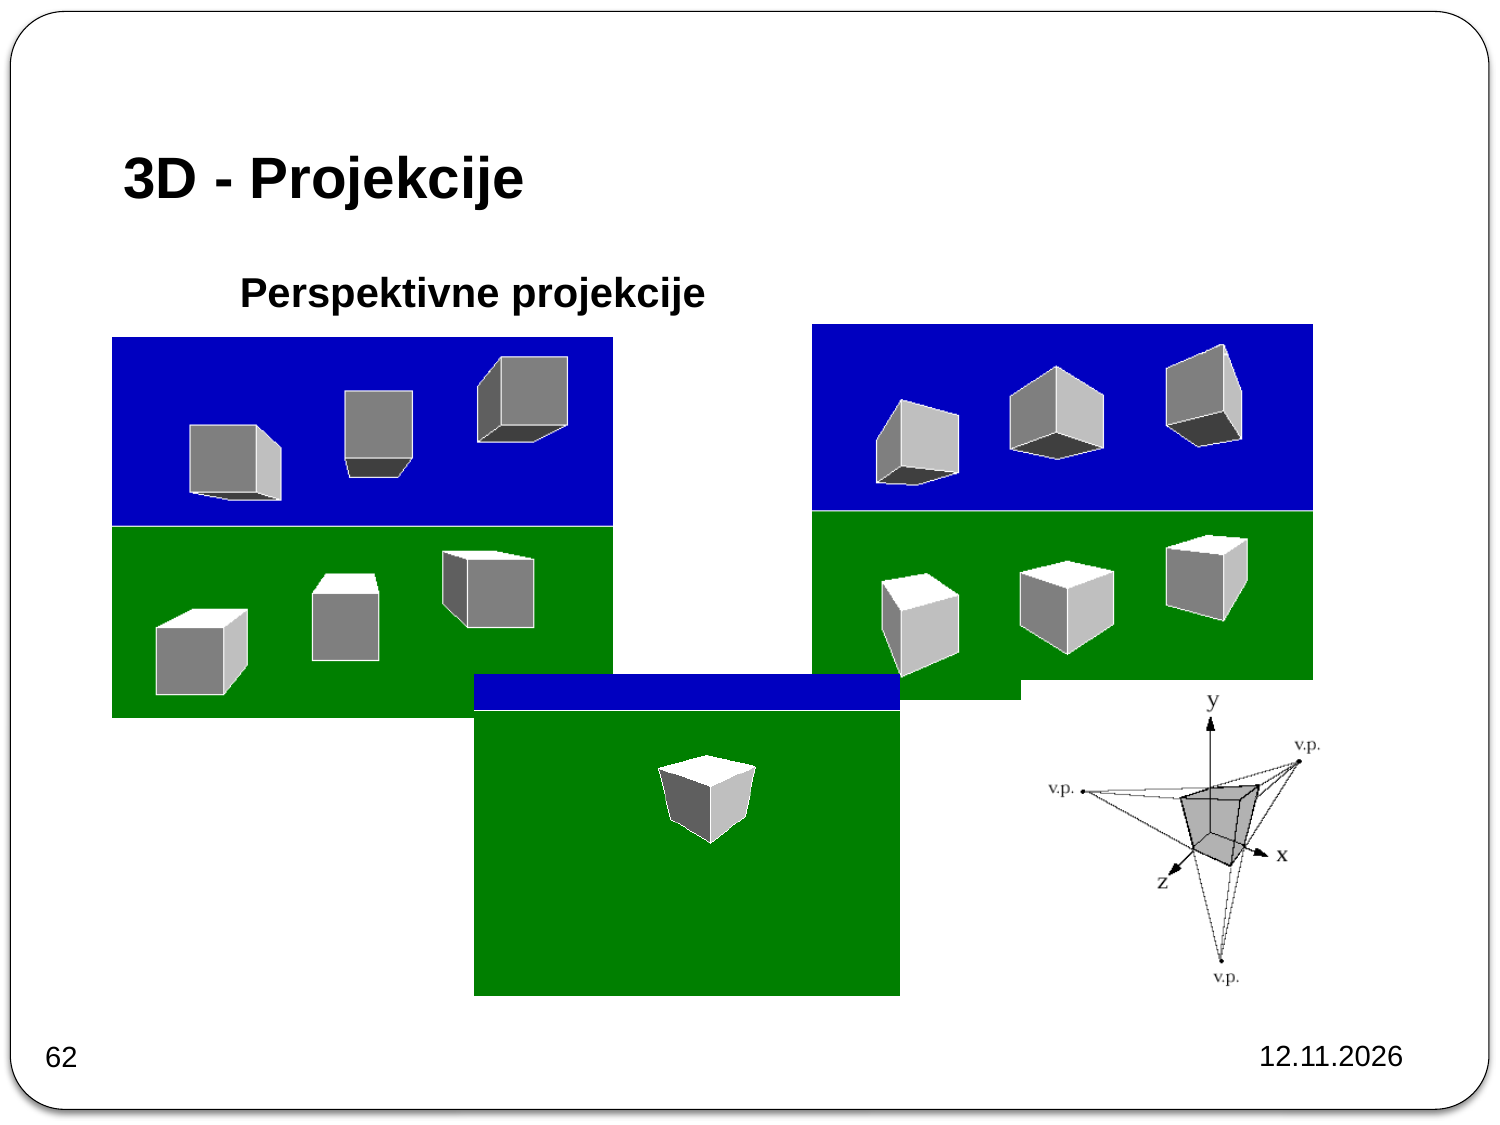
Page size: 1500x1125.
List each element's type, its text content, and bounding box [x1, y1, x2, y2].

text_box Perspektivne projekcije [74, 249, 1413, 396]
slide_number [1012, 1015, 1419, 1094]
picture [112, 324, 1330, 1010]
title 3D - Projekcije [108, 62, 1384, 225]
slide_number 62 [23, 1018, 99, 1094]
